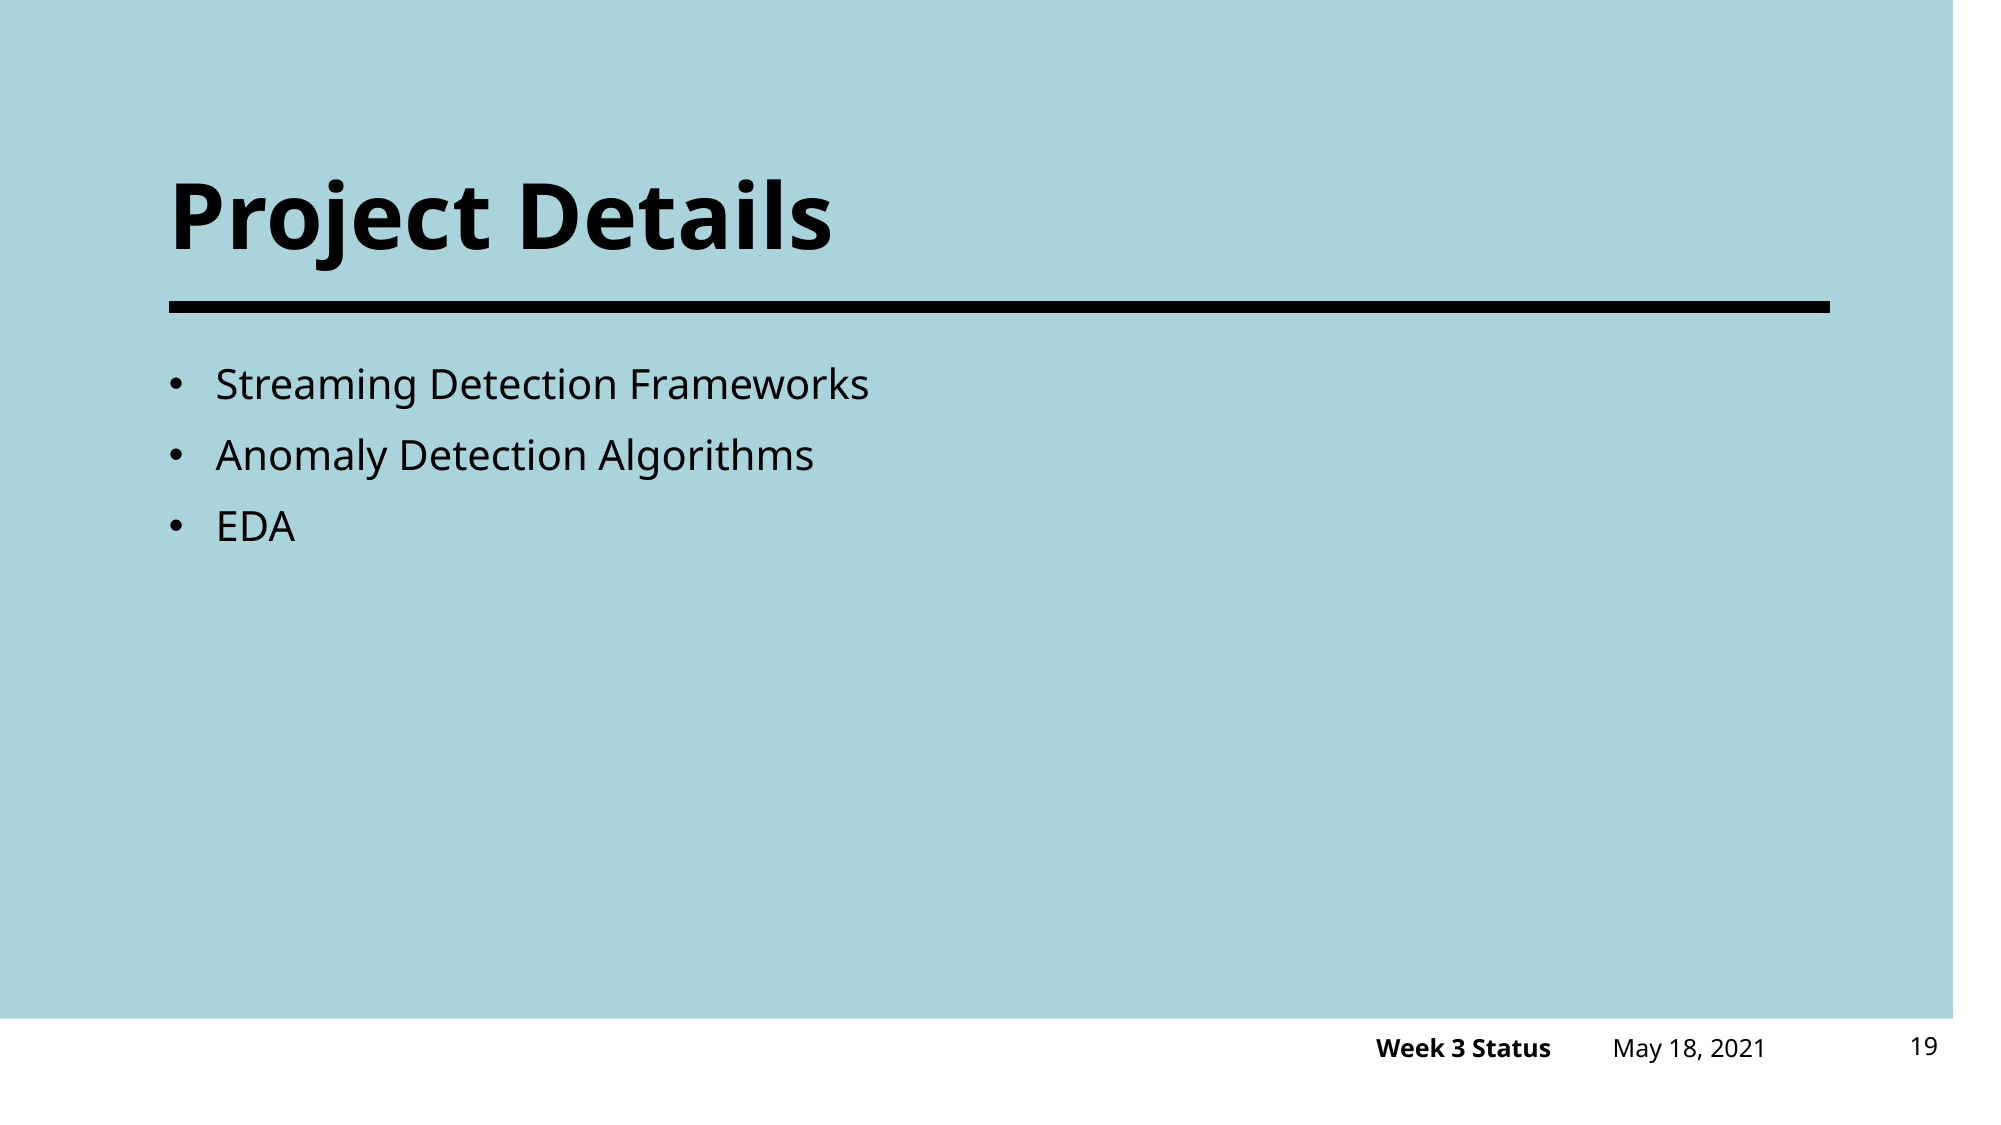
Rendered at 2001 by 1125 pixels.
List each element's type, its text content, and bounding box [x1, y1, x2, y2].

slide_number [1612, 1032, 1863, 1063]
text_box Streaming Detection Frameworks Anomaly Detection Algorithms EDA [168, 358, 1775, 944]
title Project Details [168, 163, 1450, 270]
footer Week 3 Status [1361, 1032, 1602, 1063]
slide_number 19 [1885, 1032, 1954, 1063]
